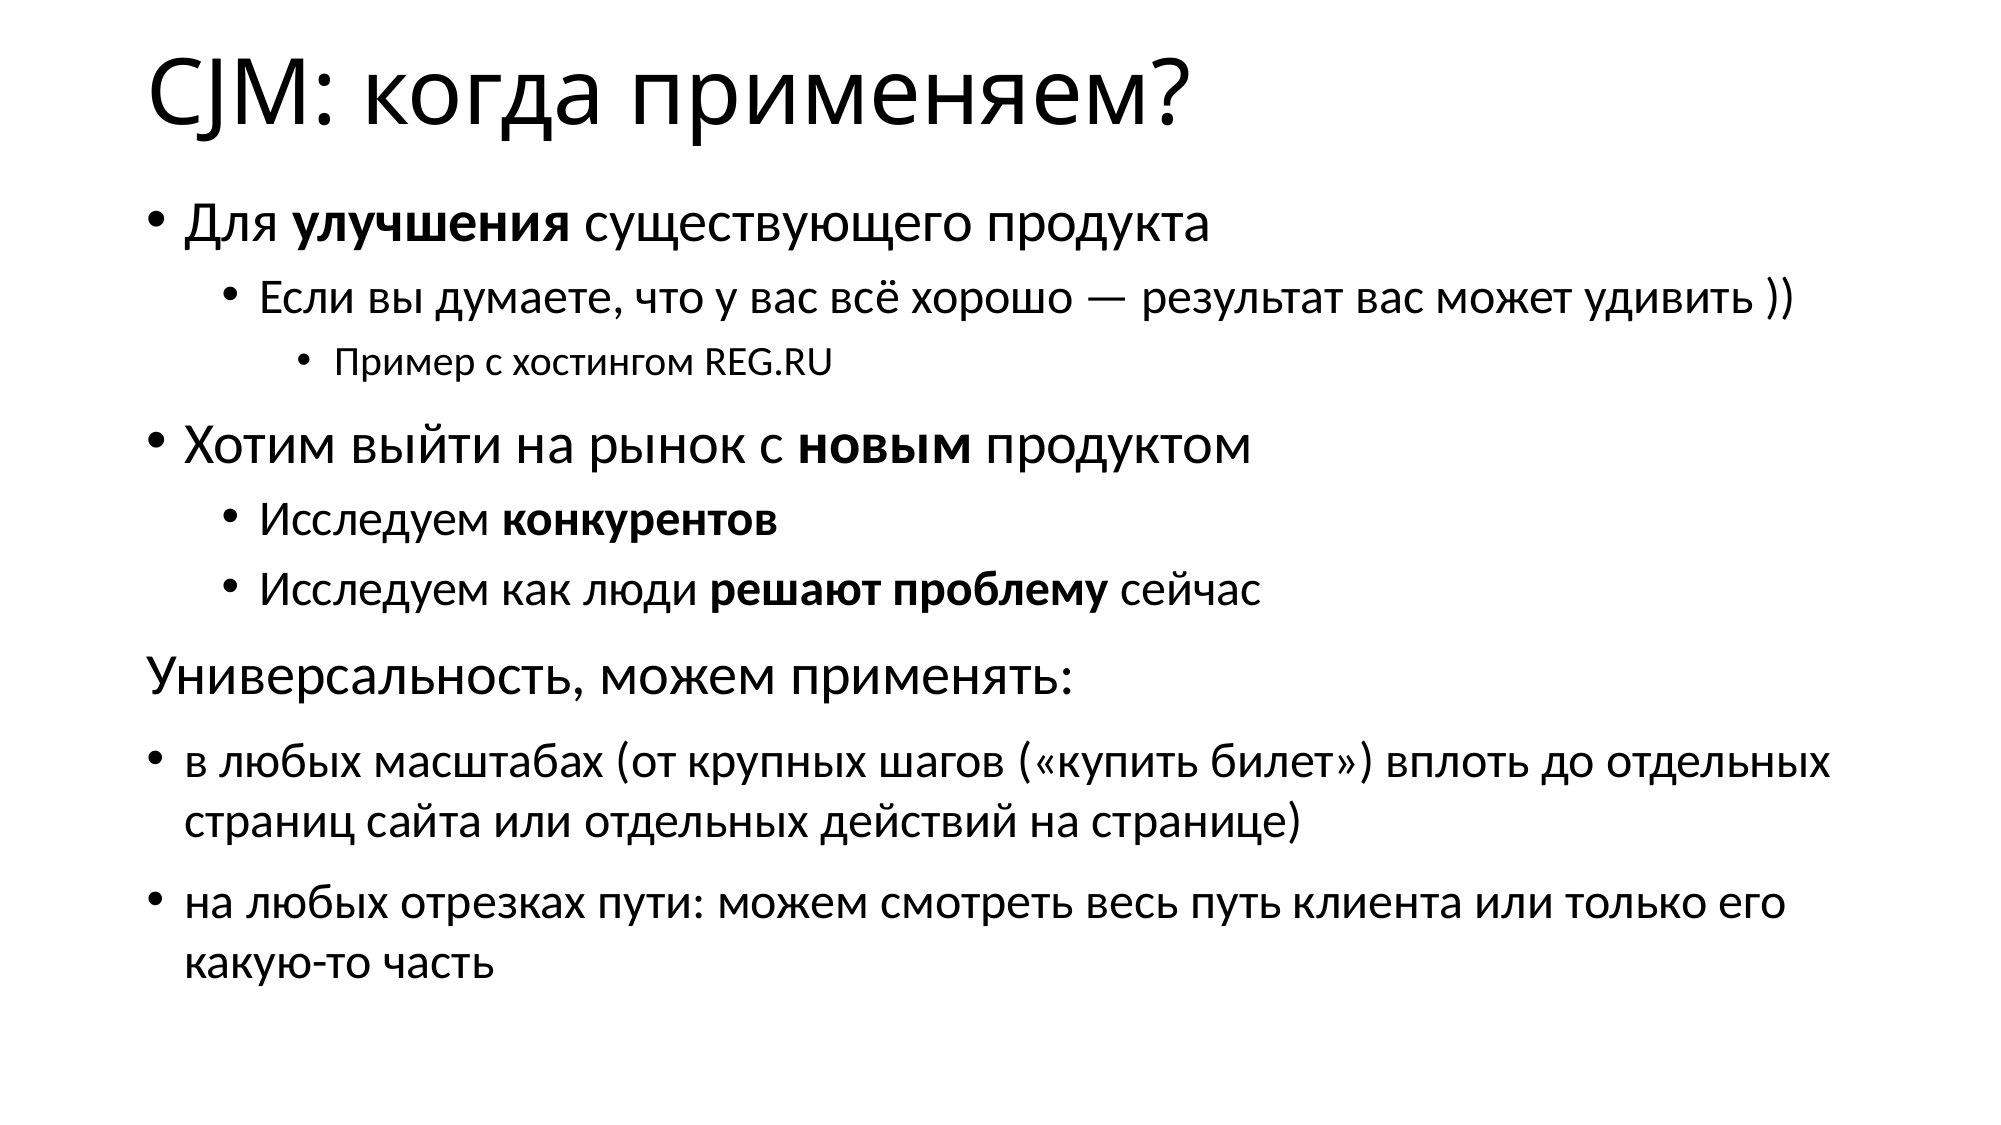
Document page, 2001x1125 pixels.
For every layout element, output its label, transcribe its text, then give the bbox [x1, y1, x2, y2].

title CJM: когда применяем? [131, 29, 1927, 161]
list Для улучшения существующего продукта Если вы думаете, что у вас всё хорошо — результат вас может удивить )) Пример с хостингом REG.RU Хотим выйти на рынок с новым продуктом Исследуем конкурентов Исследуем как люди решают проблему сейчас Универсальность, можем применять: в любых масштабах (от крупных шагов («купить билет») вплоть до отдельных страниц сайта или отдельных действий на странице) на любых отрезках пути: можем смотреть весь путь клиента или только его какую-то часть [131, 175, 1927, 1058]
